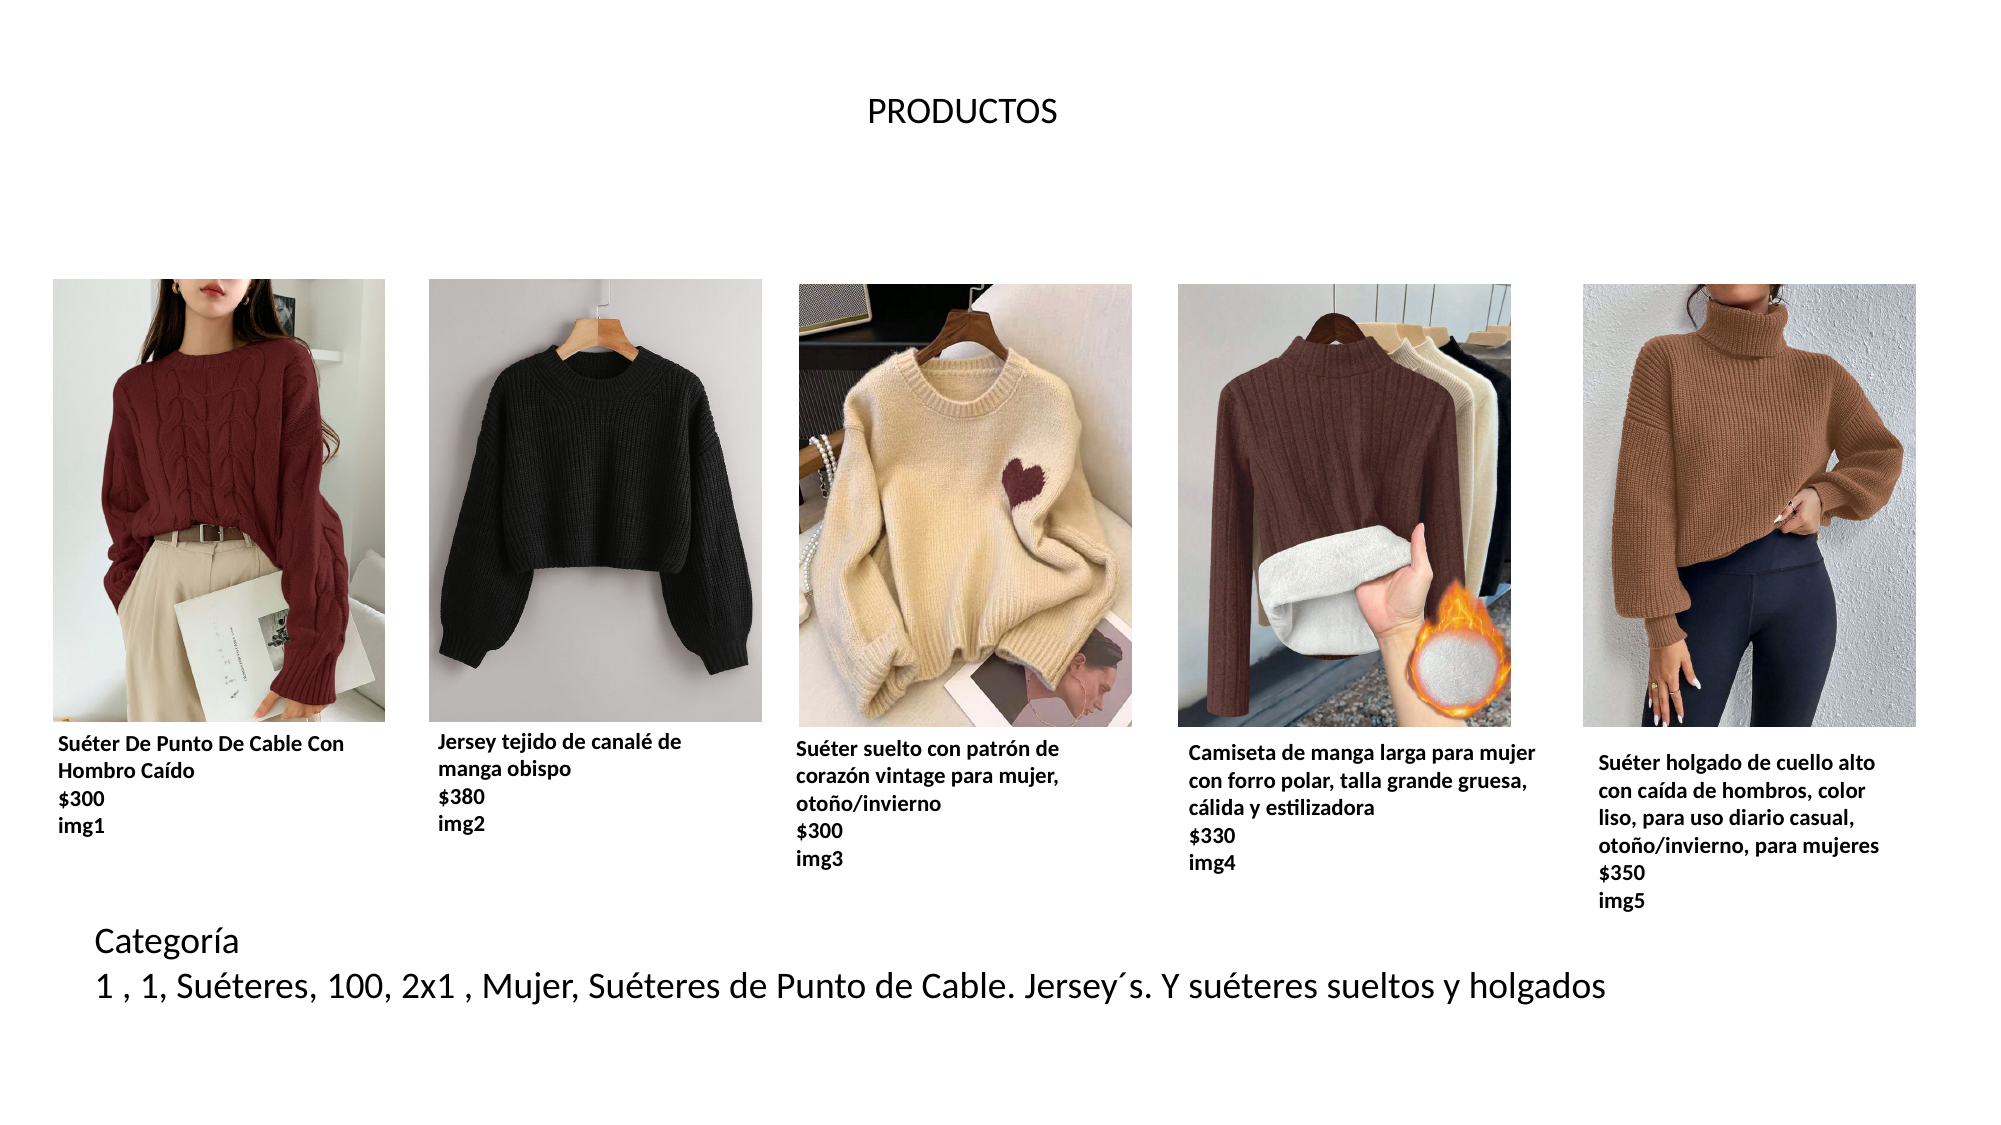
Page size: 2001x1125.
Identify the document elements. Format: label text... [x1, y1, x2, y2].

picture [53, 279, 385, 722]
picture [799, 284, 1132, 727]
text_box Suéter suelto con patrón de corazón vintage para mujer, otoño/invierno $300 img3 [781, 726, 1132, 879]
text_box PRODUCTOS [852, 78, 1073, 139]
text_box Suéter De Punto De Cable Con Hombro Caído $300 img1 [43, 721, 385, 846]
text_box Suéter holgado de cuello alto con caída de hombros, color liso, para uso diario casual, otoño/invierno, para mujeres $350 img5 [1583, 740, 1916, 921]
picture [1583, 284, 1916, 727]
text_box Camiseta de manga larga para mujer con forro polar, talla grande gruesa, cálida y estilizadora $330 img4 [1174, 730, 1563, 883]
picture [429, 279, 762, 722]
text_box Jersey tejido de canalé de manga obispo $380 img2 [423, 719, 705, 844]
picture [1178, 284, 1511, 727]
text_box Categoría 1 , 1, Suéteres, 100, 2x1 , Mujer, Suéteres de Punto de Cable. Jersey´s. Y suéteres sueltos y holgados [79, 908, 1624, 1014]
